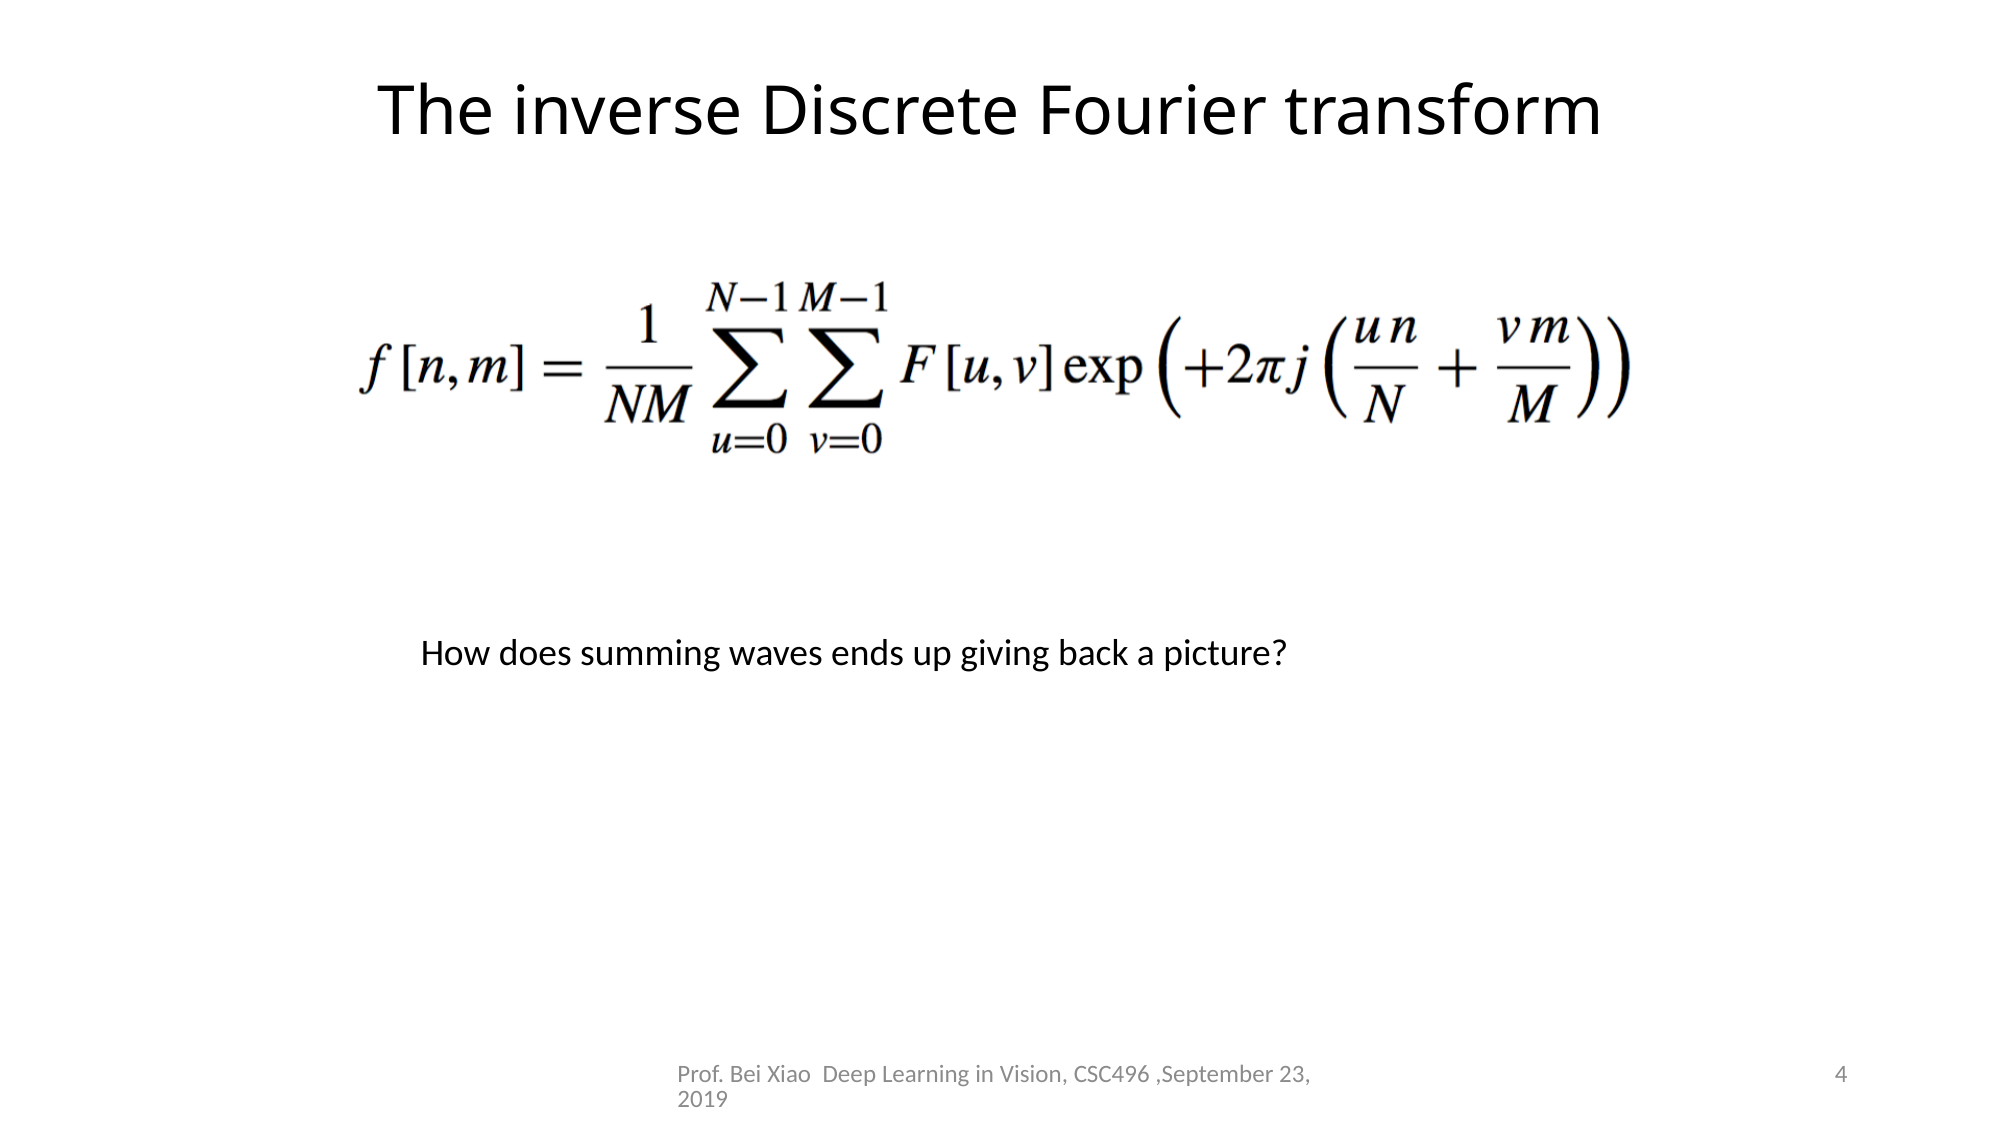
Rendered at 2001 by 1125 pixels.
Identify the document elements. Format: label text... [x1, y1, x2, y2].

slide_number 4 [1412, 1042, 1863, 1103]
text_box How does summing waves ends up giving back a picture? [406, 620, 1305, 681]
picture [351, 257, 1640, 471]
footer Prof. Bei Xiao Deep Learning in Vision, CSC496 ,September 23, 2019 [662, 1042, 1338, 1103]
title The inverse Discrete Fourier transform [362, 50, 1638, 175]
